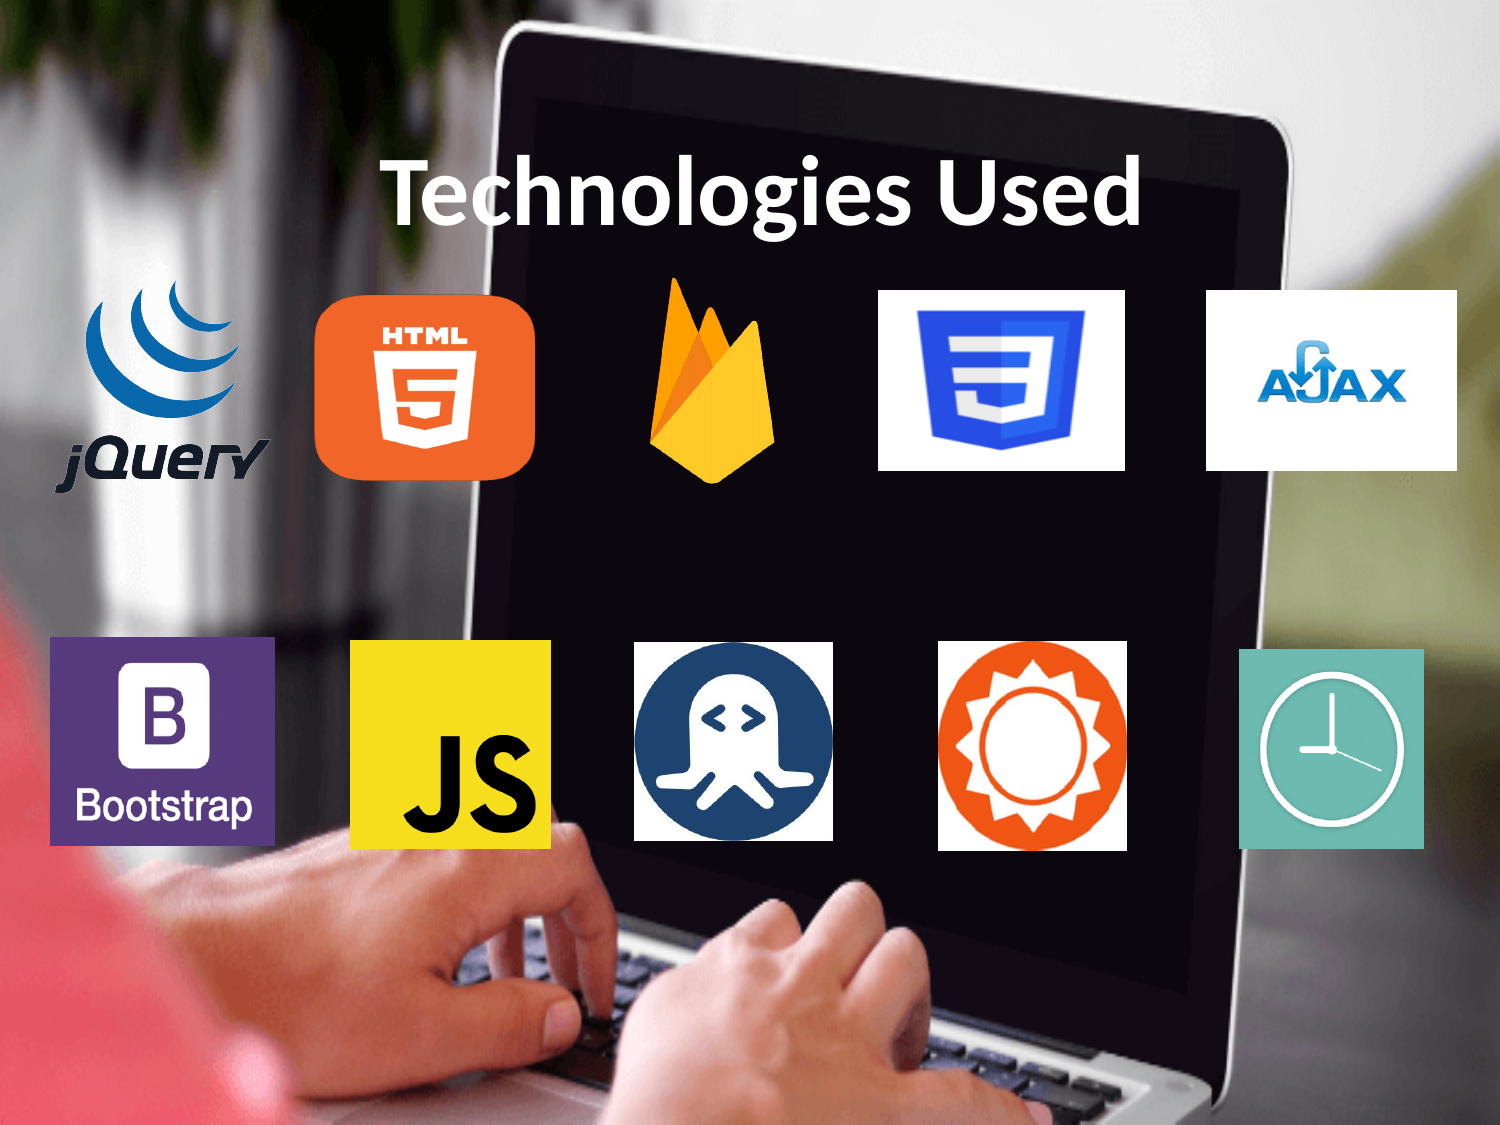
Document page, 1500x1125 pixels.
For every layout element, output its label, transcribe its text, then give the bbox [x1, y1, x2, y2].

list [49, 280, 276, 493]
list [298, 281, 551, 494]
title Technologies Used [87, 91, 1438, 280]
picture [0, 0, 1500, 1125]
